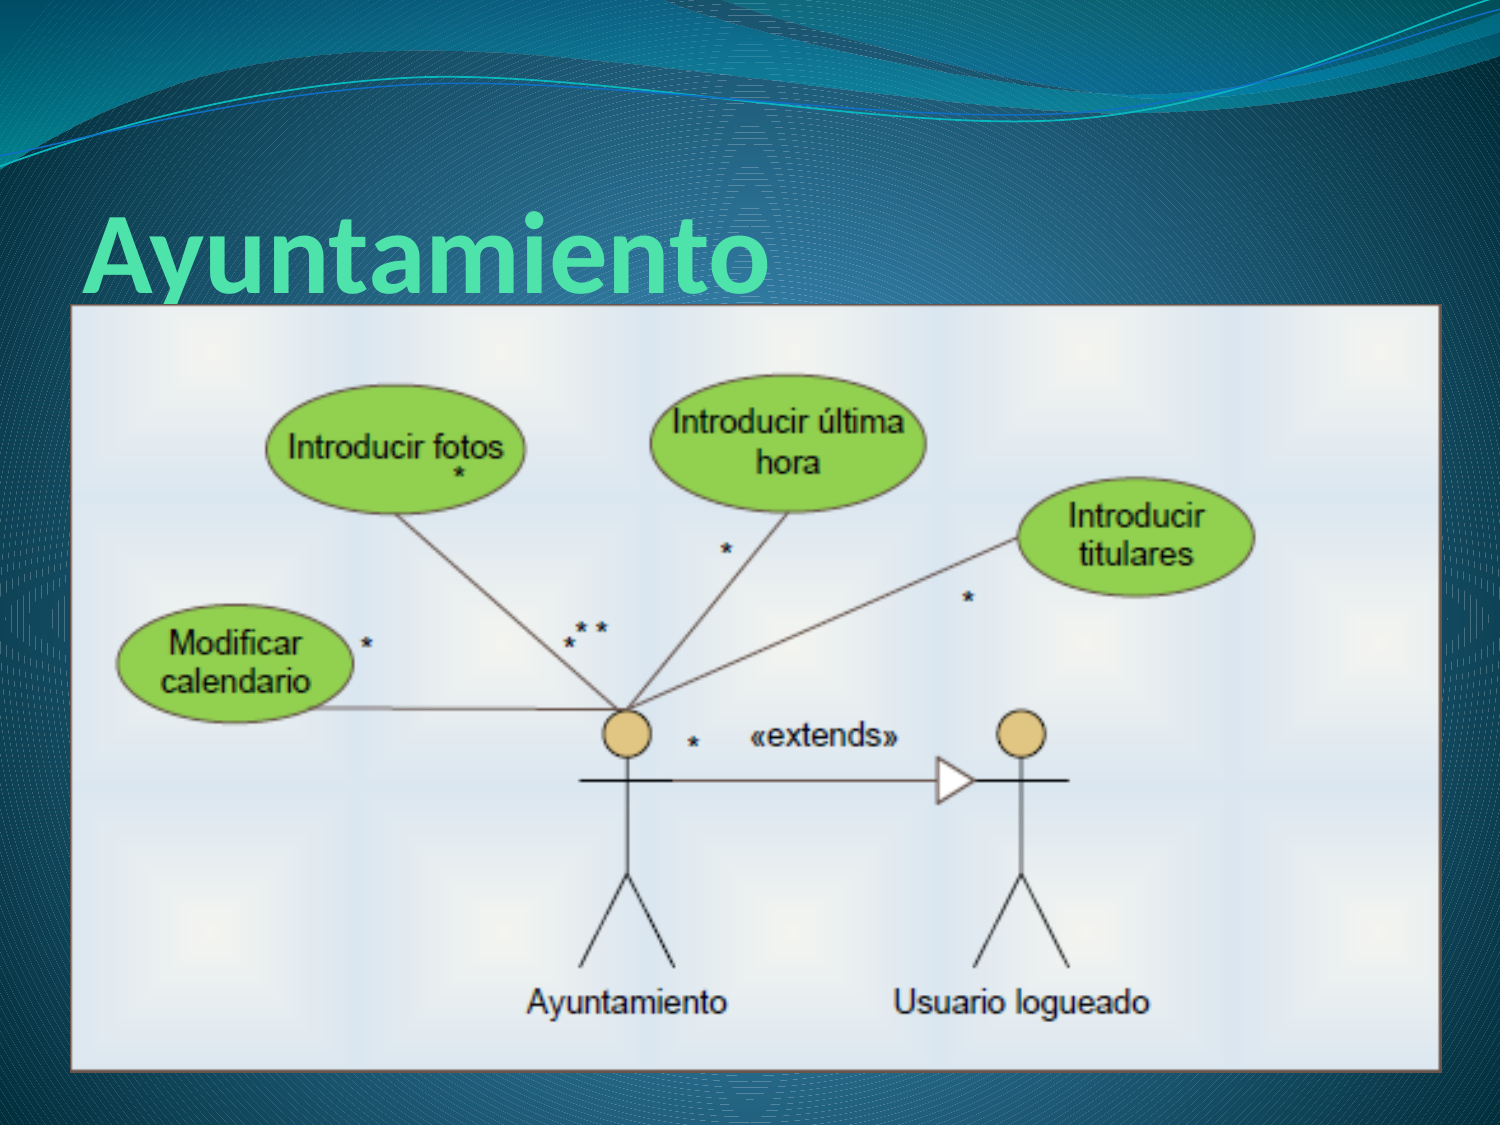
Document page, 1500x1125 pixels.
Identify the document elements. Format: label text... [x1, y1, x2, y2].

title Ayuntamiento [82, 93, 1357, 303]
picture [70, 304, 1442, 1074]
